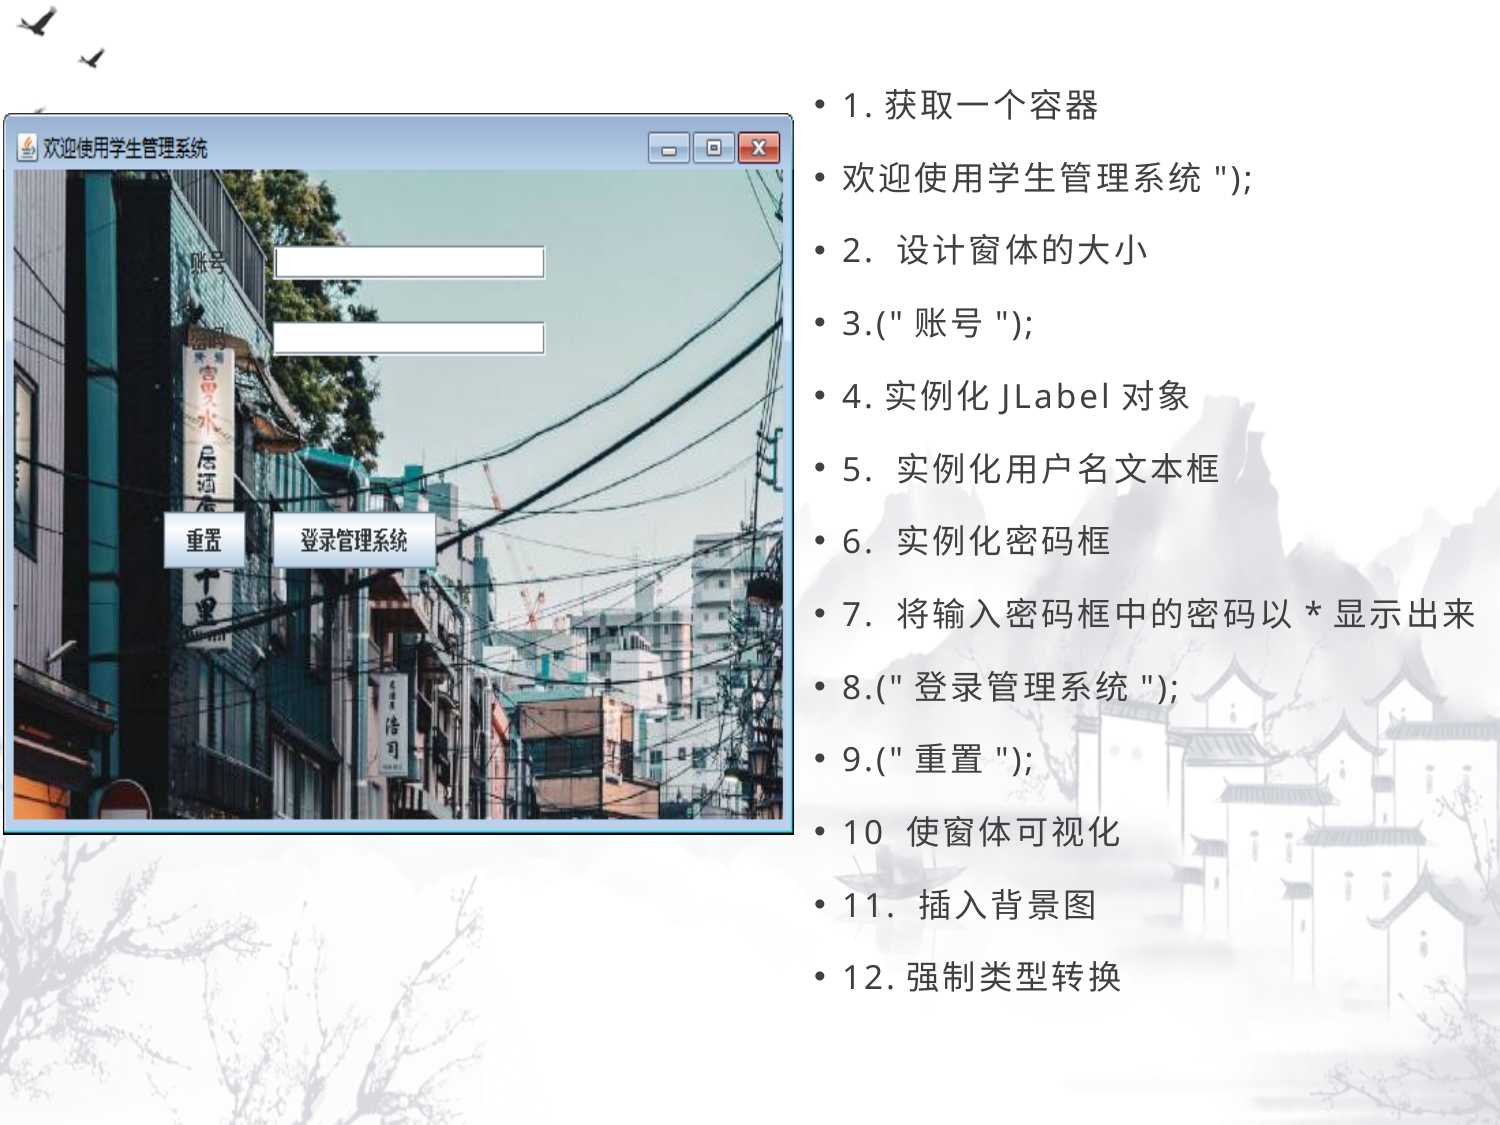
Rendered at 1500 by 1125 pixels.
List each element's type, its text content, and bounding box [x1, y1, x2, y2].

title Login类的实现 [75, 0, 1424, 233]
list 1.获取一个容器 欢迎使用学生管理系统"); 2. 设计窗体的大小 3.("账号"); 4.实例化JLabel对象 5. 实例化用户名文本框 6. 实例化密码框 7. 将输入密码框中的密码以*显示出来 8.("登录管理系统"); 9.("重置"); 10 使窗体可视化 11. 插入背景图 12.强制类型转换 [797, 72, 1495, 1041]
picture [0, 5, 1500, 1125]
